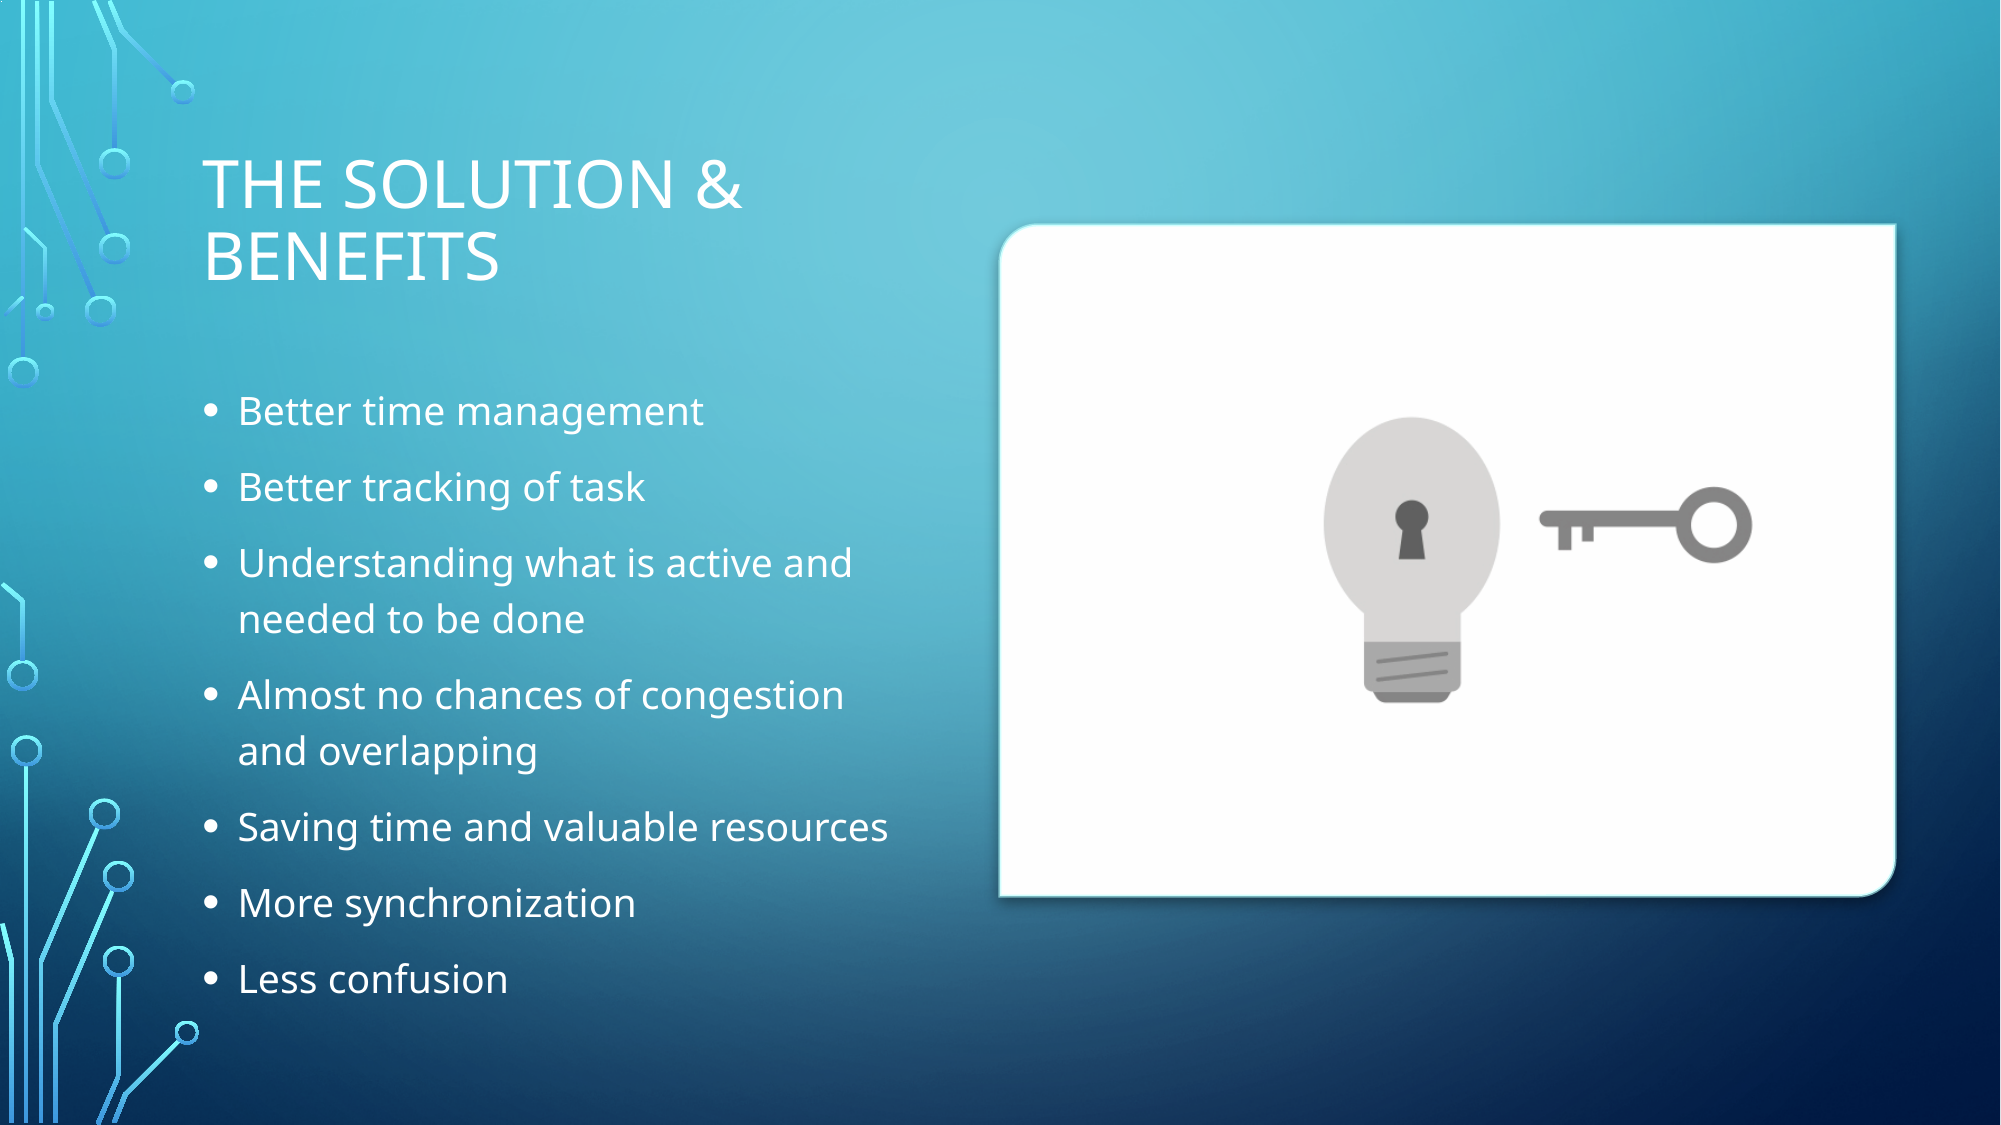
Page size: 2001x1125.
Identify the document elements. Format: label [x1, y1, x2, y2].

text_box [0, 0, 201, 1125]
picture [201, 0, 2000, 1125]
